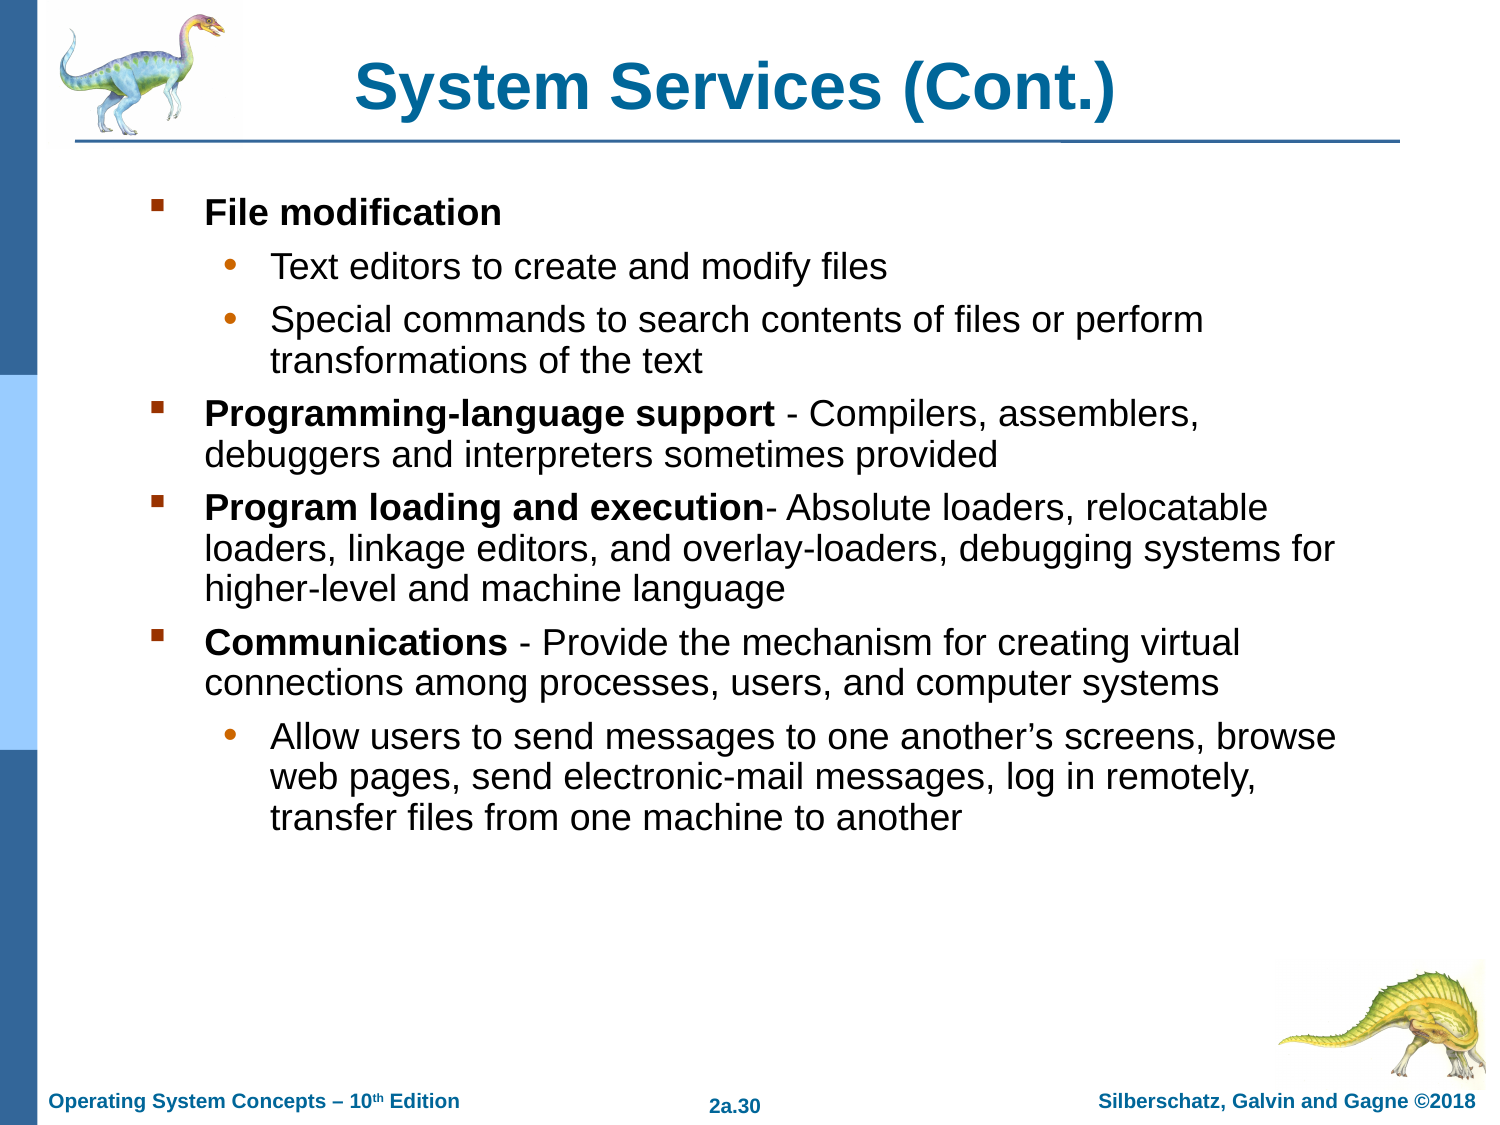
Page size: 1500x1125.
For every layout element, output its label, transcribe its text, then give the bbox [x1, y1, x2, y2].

picture [46, 0, 243, 149]
picture [1275, 959, 1486, 1090]
list File modification Text editors to create and modify files Special commands to search contents of files or perform transformations of the text Programming-language support - Compilers, assemblers, debuggers and interpreters sometimes provided Program loading and execution- Absolute loaders, relocatable loaders, linkage editors, and overlay-loaders, debugging systems for higher-level and machine language Communications - Provide the mechanism for creating virtual connections among processes, users, and computer systems Allow users to send messages to one another’s screens, browse web pages, send electronic-mail messages, log in remotely, transfer files from one machine to another [133, 185, 1396, 1037]
title System Services (Cont.) [73, 35, 1399, 131]
